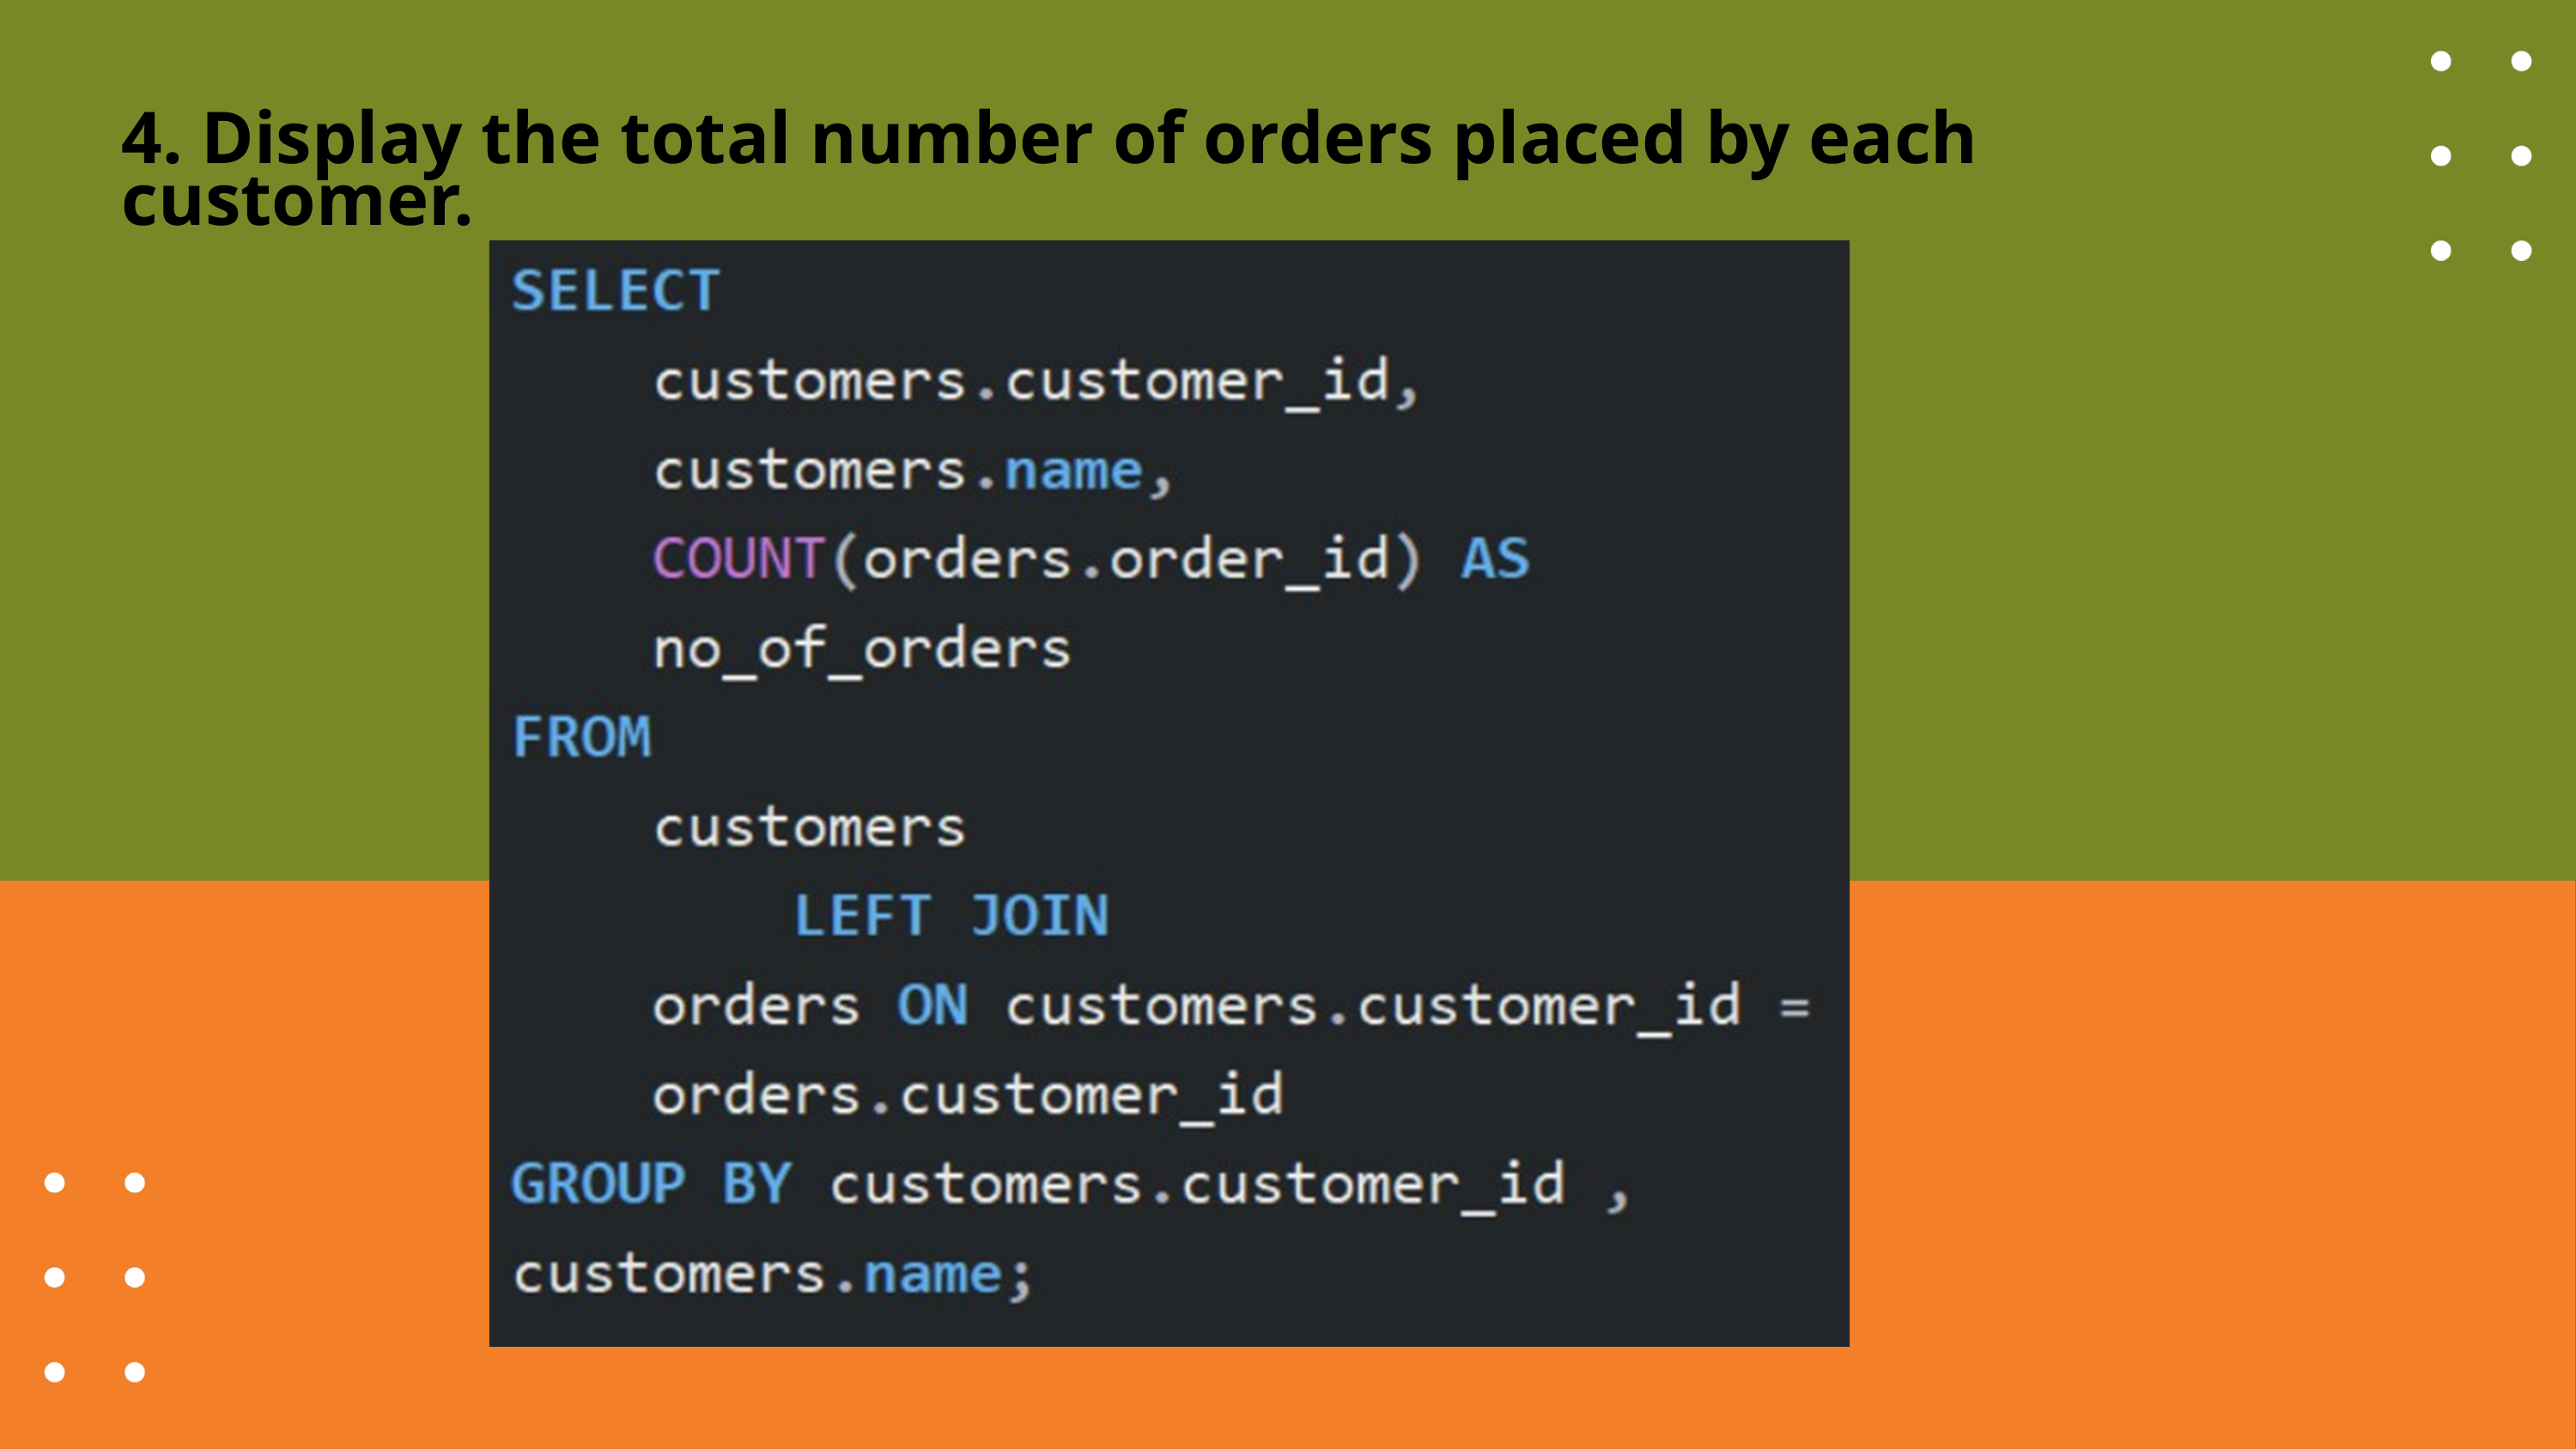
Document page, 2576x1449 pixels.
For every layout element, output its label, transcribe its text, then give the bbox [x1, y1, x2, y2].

text_box [489, 240, 1850, 877]
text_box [0, 880, 2575, 1449]
text_box 4. Display the total number of orders placed by each customer. [121, 115, 1986, 240]
text_box [2431, 0, 2576, 261]
